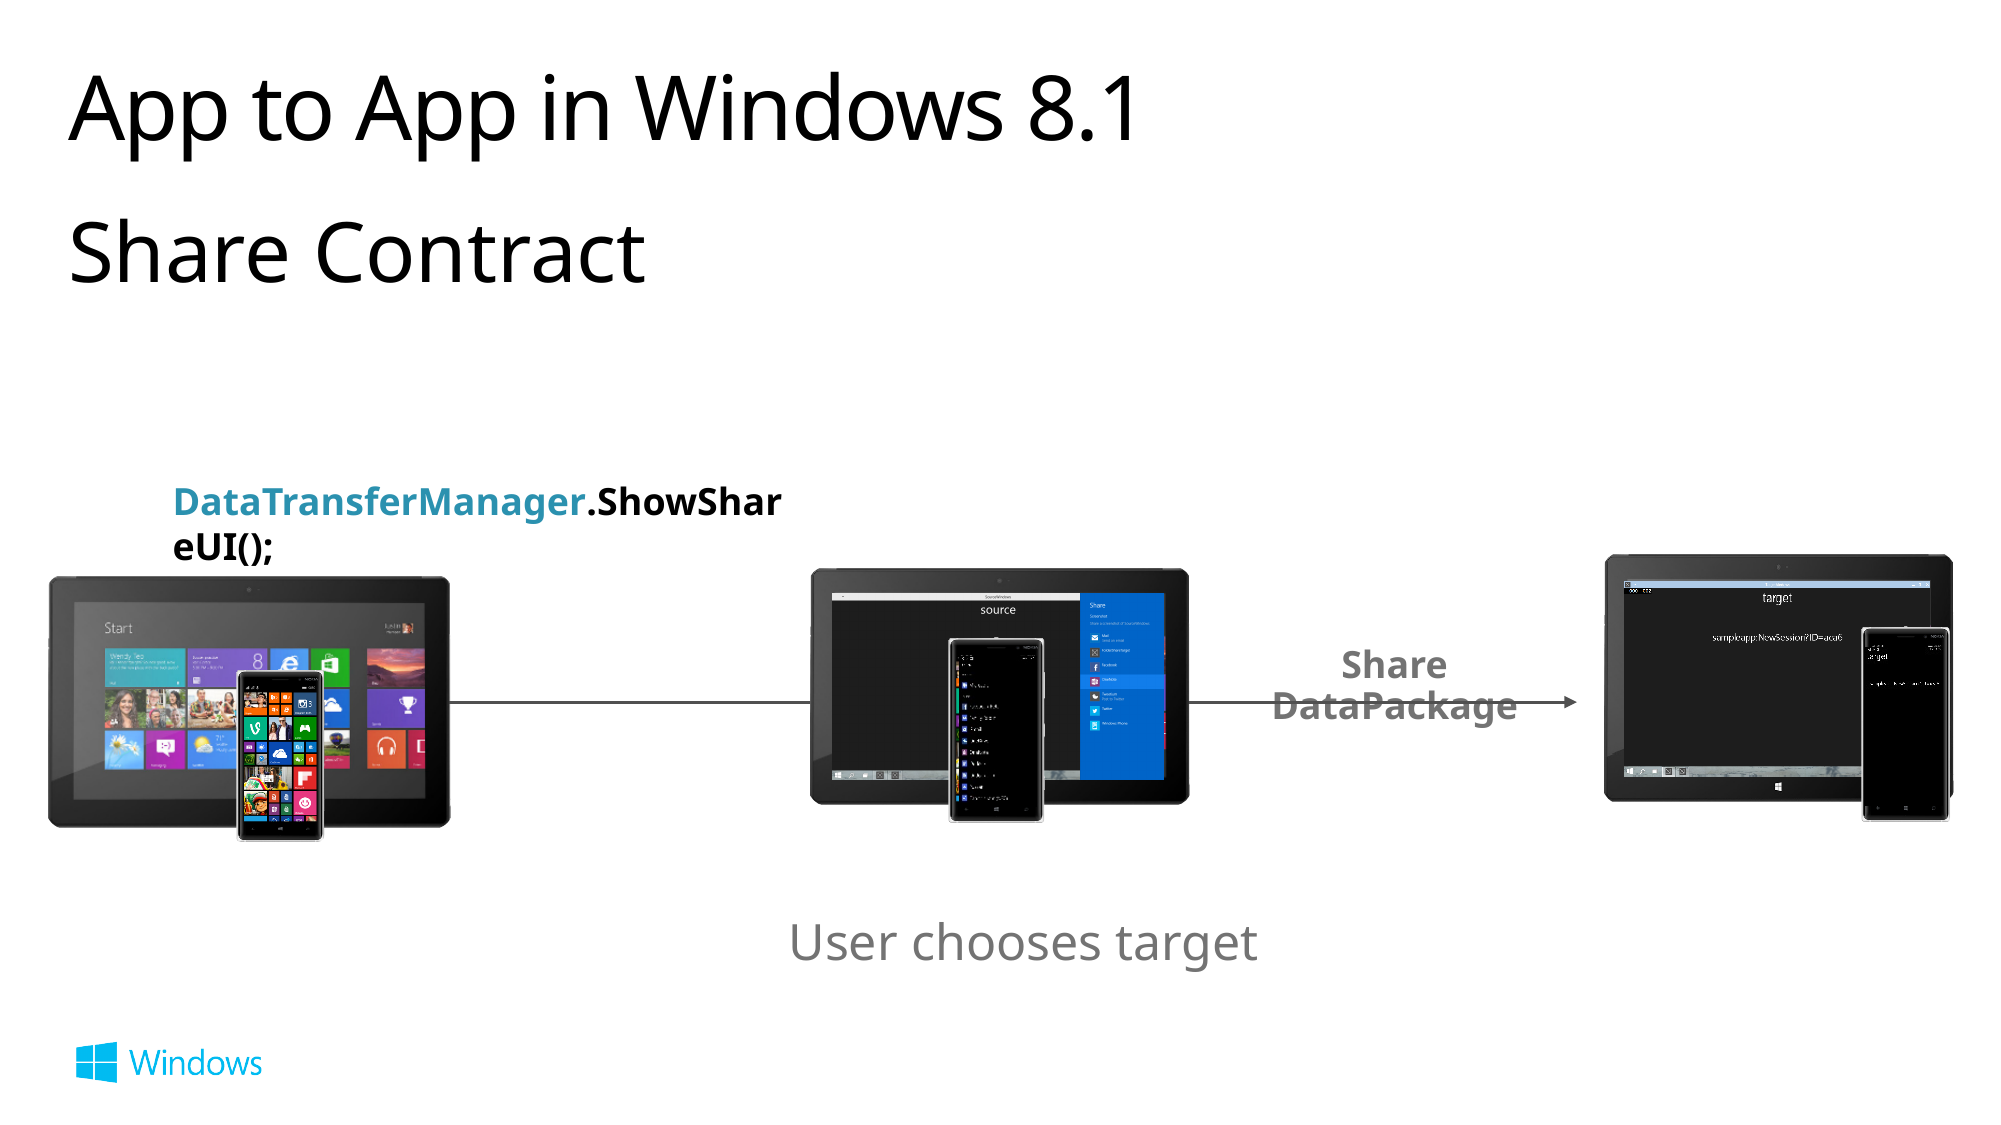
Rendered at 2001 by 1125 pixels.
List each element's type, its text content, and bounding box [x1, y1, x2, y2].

text_box Share DataPackage [1212, 703, 1577, 752]
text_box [1601, 551, 1957, 826]
text_box Share DataPackage [1212, 622, 1577, 701]
title App to App in Windows 8.1 [44, 47, 1957, 196]
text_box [807, 565, 1193, 826]
list Share Contract [44, 195, 1956, 497]
text_box DataTransferManager.ShowShareUI(); [157, 470, 800, 611]
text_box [45, 572, 454, 843]
picture [60, 1024, 284, 1101]
text_box User chooses target [773, 902, 1274, 978]
